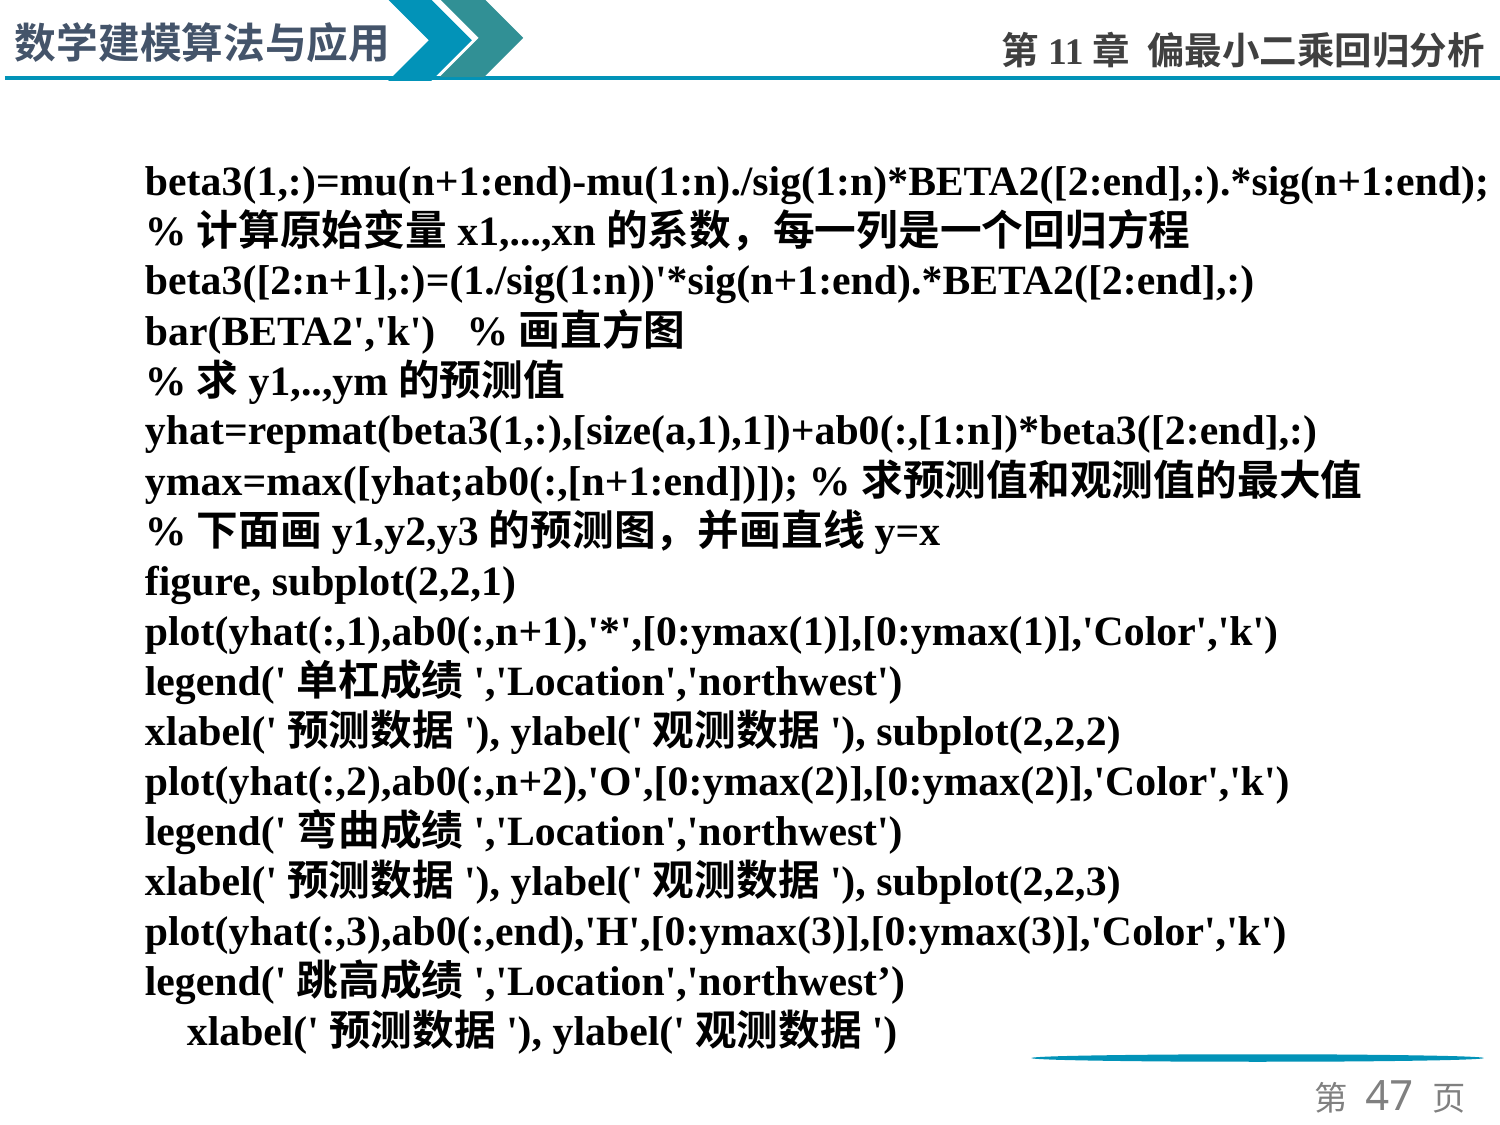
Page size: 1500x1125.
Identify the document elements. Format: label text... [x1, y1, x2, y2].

text_box beta3(1,:)=mu(n+1:end)-mu(1:n)./sig(1:n)*BETA2([2:end],:).*sig(n+1:end); %计算原始变量x1,...,xn的系数，每一列是一个回归方程 beta3([2:n+1],:)=(1./sig(1:n))'*sig(n+1:end).*BETA2([2:end],:) bar(BETA2','k') %画直方图 %求y1,..,ym的预测值 yhat=repmat(beta3(1,:),[size(a,1),1])+ab0(:,[1:n])*beta3([2:end],:) ymax=max([yhat;ab0(:,[n+1:end])]); %求预测值和观测值的最大值 %下面画y1,y2,y3的预测图，并画直线y=x figure, subplot(2,2,1) plot(yhat(:,1),ab0(:,n+1),'*',[0:ymax(1)],[0:ymax(1)],'Color','k') legend('单杠成绩','Location','northwest') xlabel('预测数据'), ylabel('观测数据'), subplot(2,2,2) plot(yhat(:,2),ab0(:,n+2),'O',[0:ymax(2)],[0:ymax(2)],'Color','k') legend('弯曲成绩','Location','northwest') xlabel('预测数据'), ylabel('观测数据'), subplot(2,2,3) plot(yhat(:,3),ab0(:,end),'H',[0:ymax(3)],[0:ymax(3)],'Color','k') legend('跳高成绩','Location','northwest’) xlabel('预测数据'), ylabel('观测数据') [84, 145, 1500, 1061]
